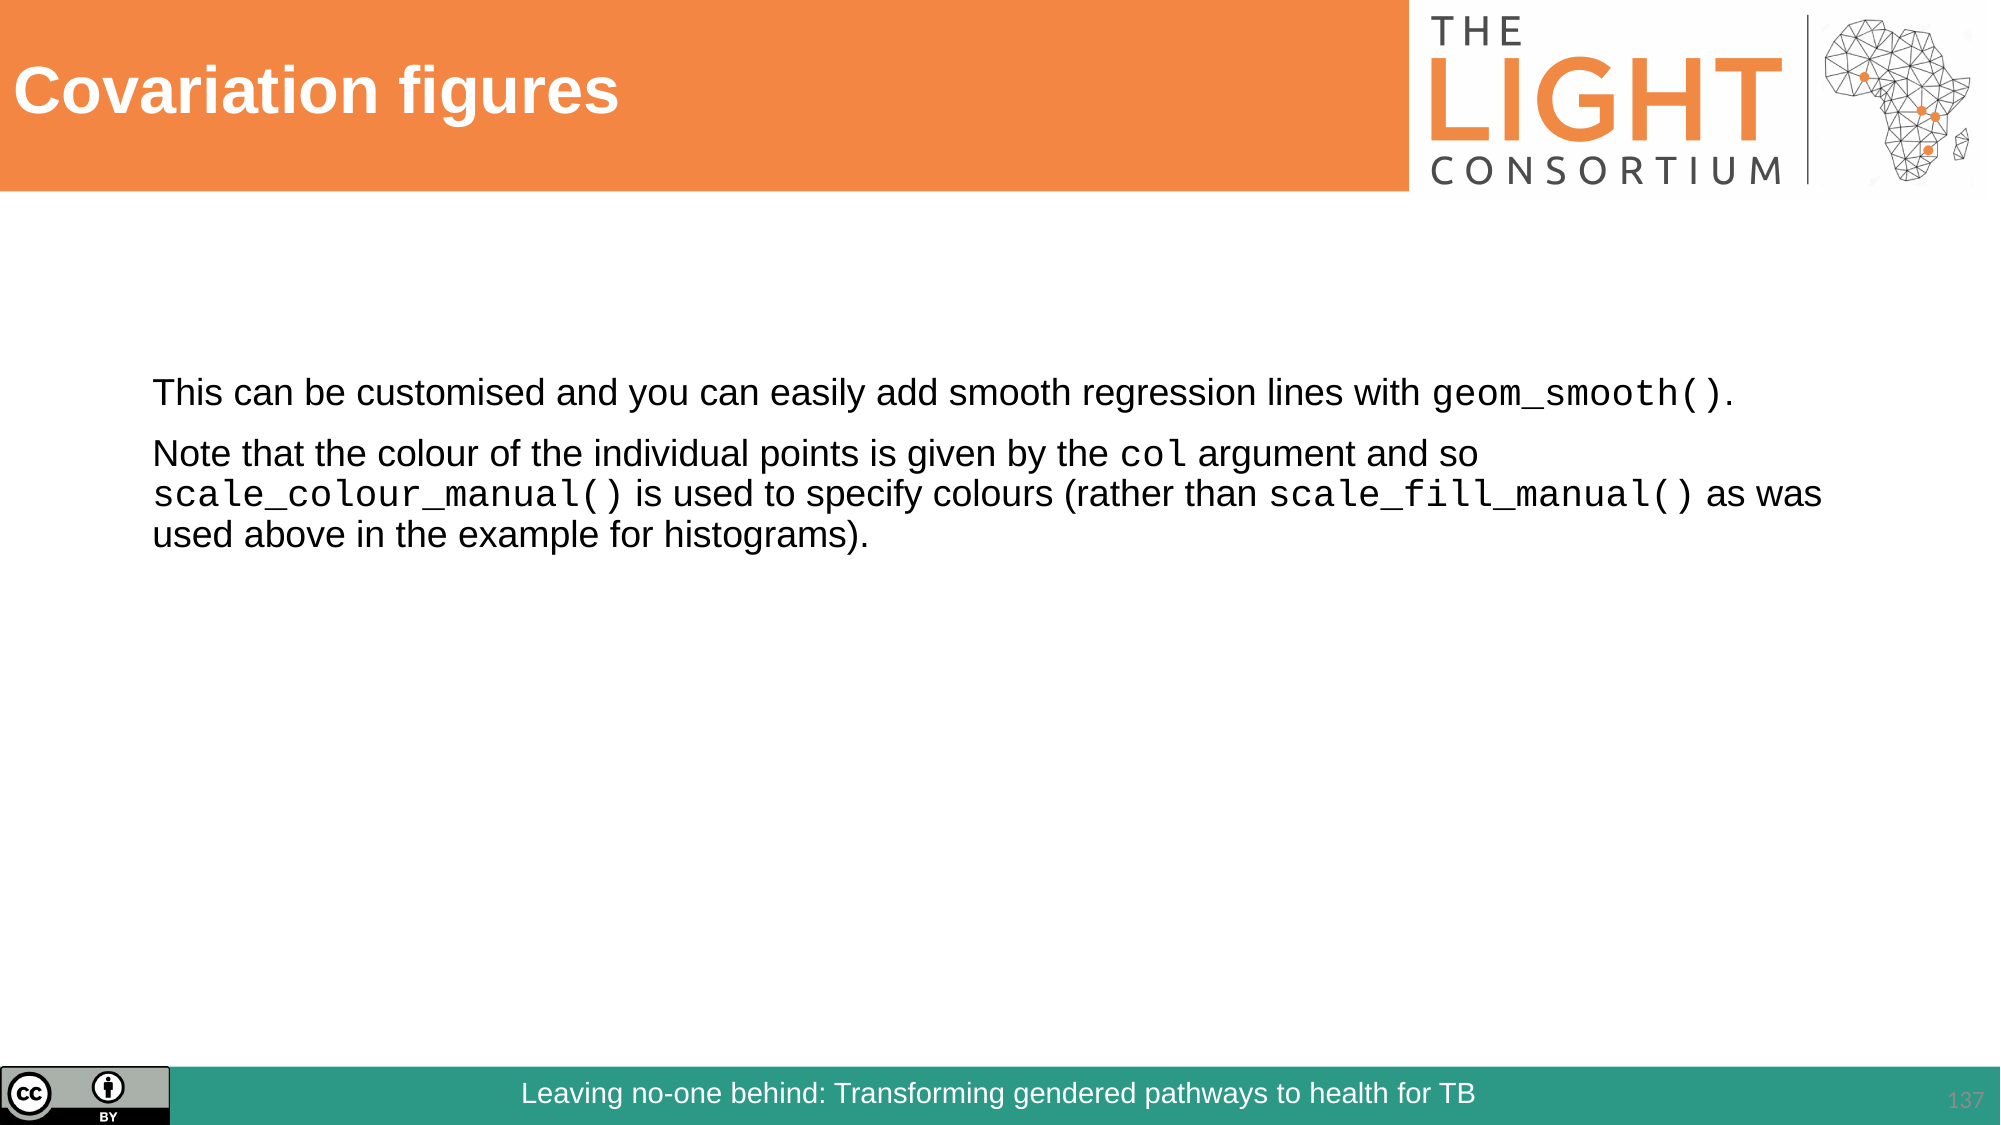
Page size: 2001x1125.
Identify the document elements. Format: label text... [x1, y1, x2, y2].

title Covariation figures [0, 0, 1410, 192]
slide_number 137 [1550, 1073, 2000, 1125]
list This can be customised and you can easily add smooth regression lines with geom_smooth(). Note that the colour of the individual points is given by the col argument and so scale_colour_manual() is used to specify colours (rather than scale_fill_manual() as was used above in the example for histograms). [137, 299, 1863, 1066]
picture [1409, 0, 1989, 201]
picture [0, 1066, 170, 1125]
